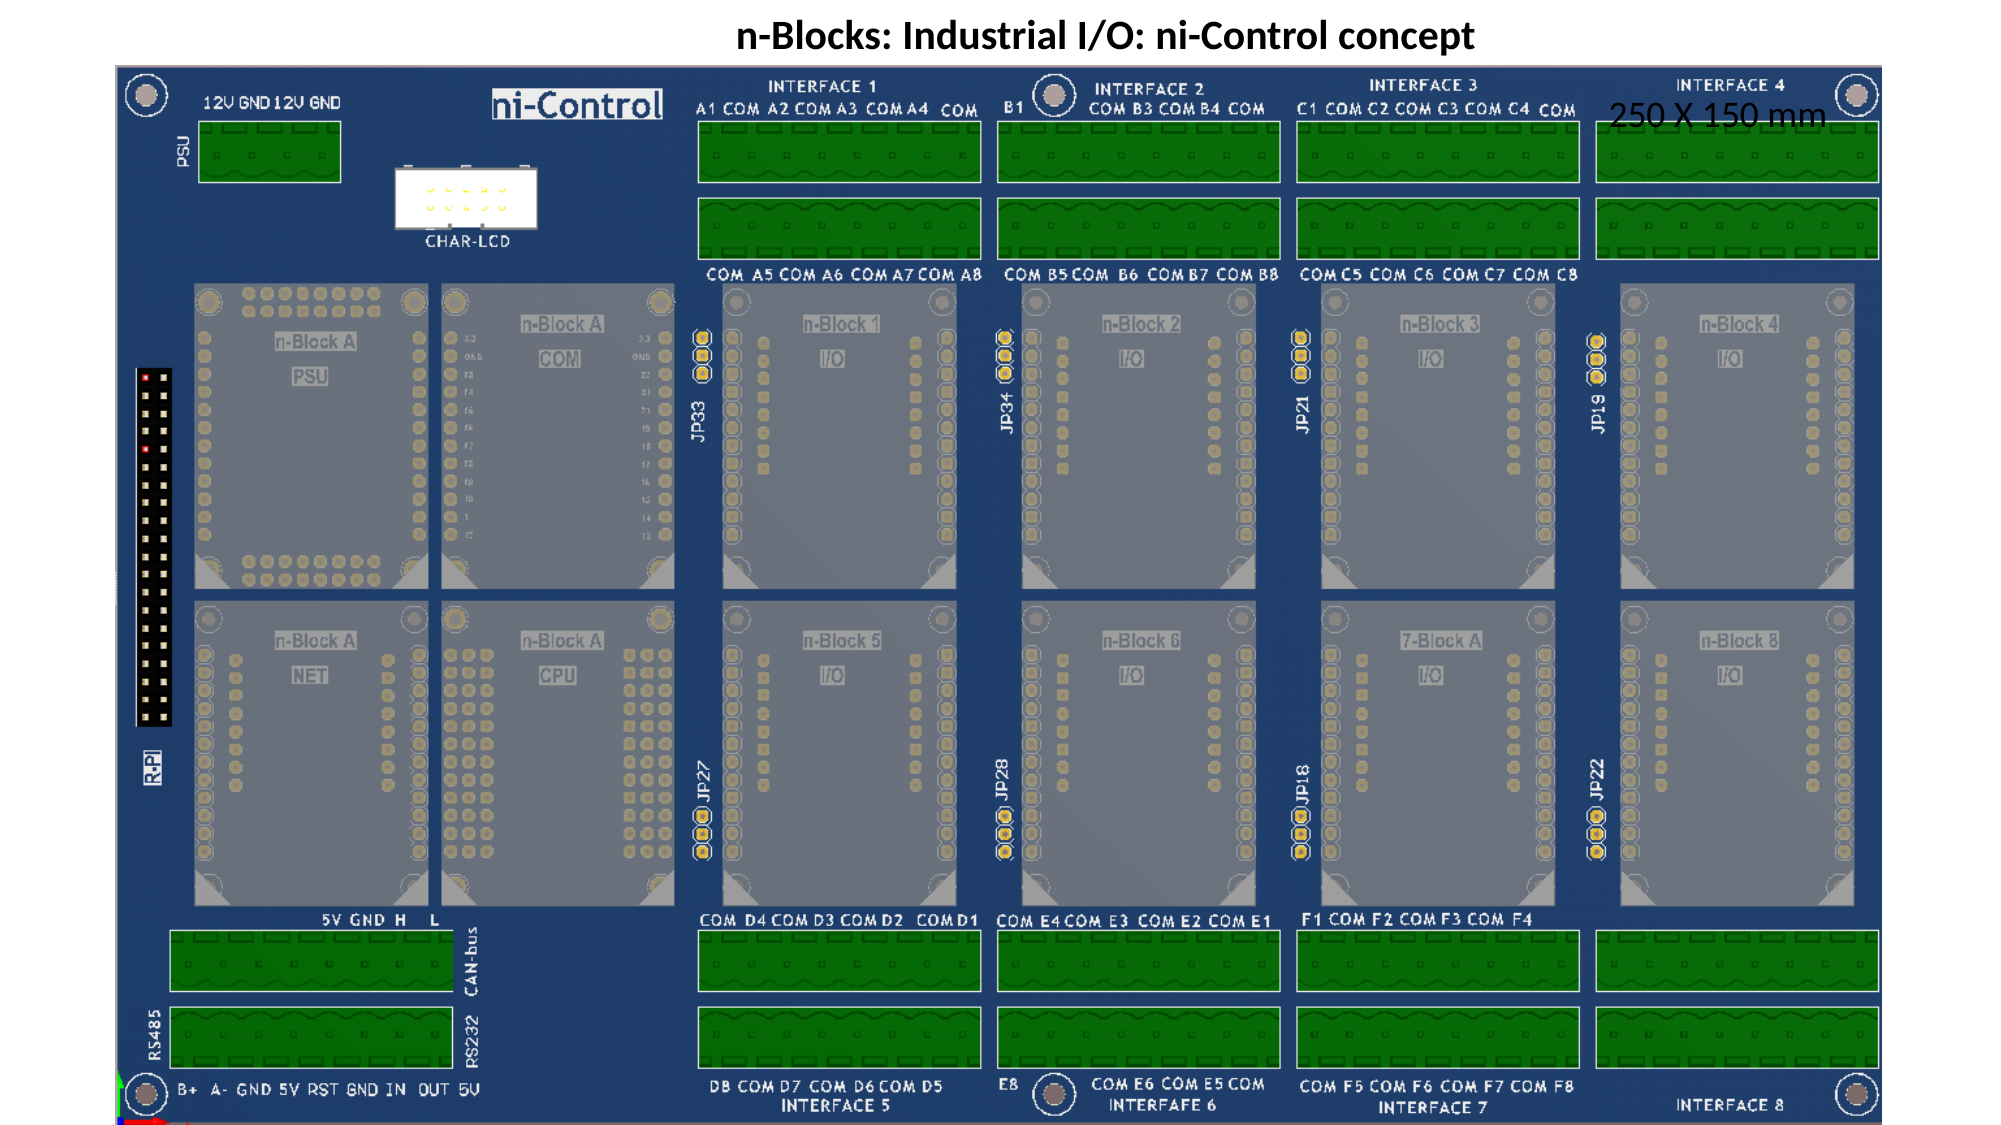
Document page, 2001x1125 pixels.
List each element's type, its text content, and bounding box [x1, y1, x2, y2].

picture [115, 65, 1882, 1125]
text_box n-Blocks: Industrial I/O: ni-Control concept [721, 0, 1491, 65]
